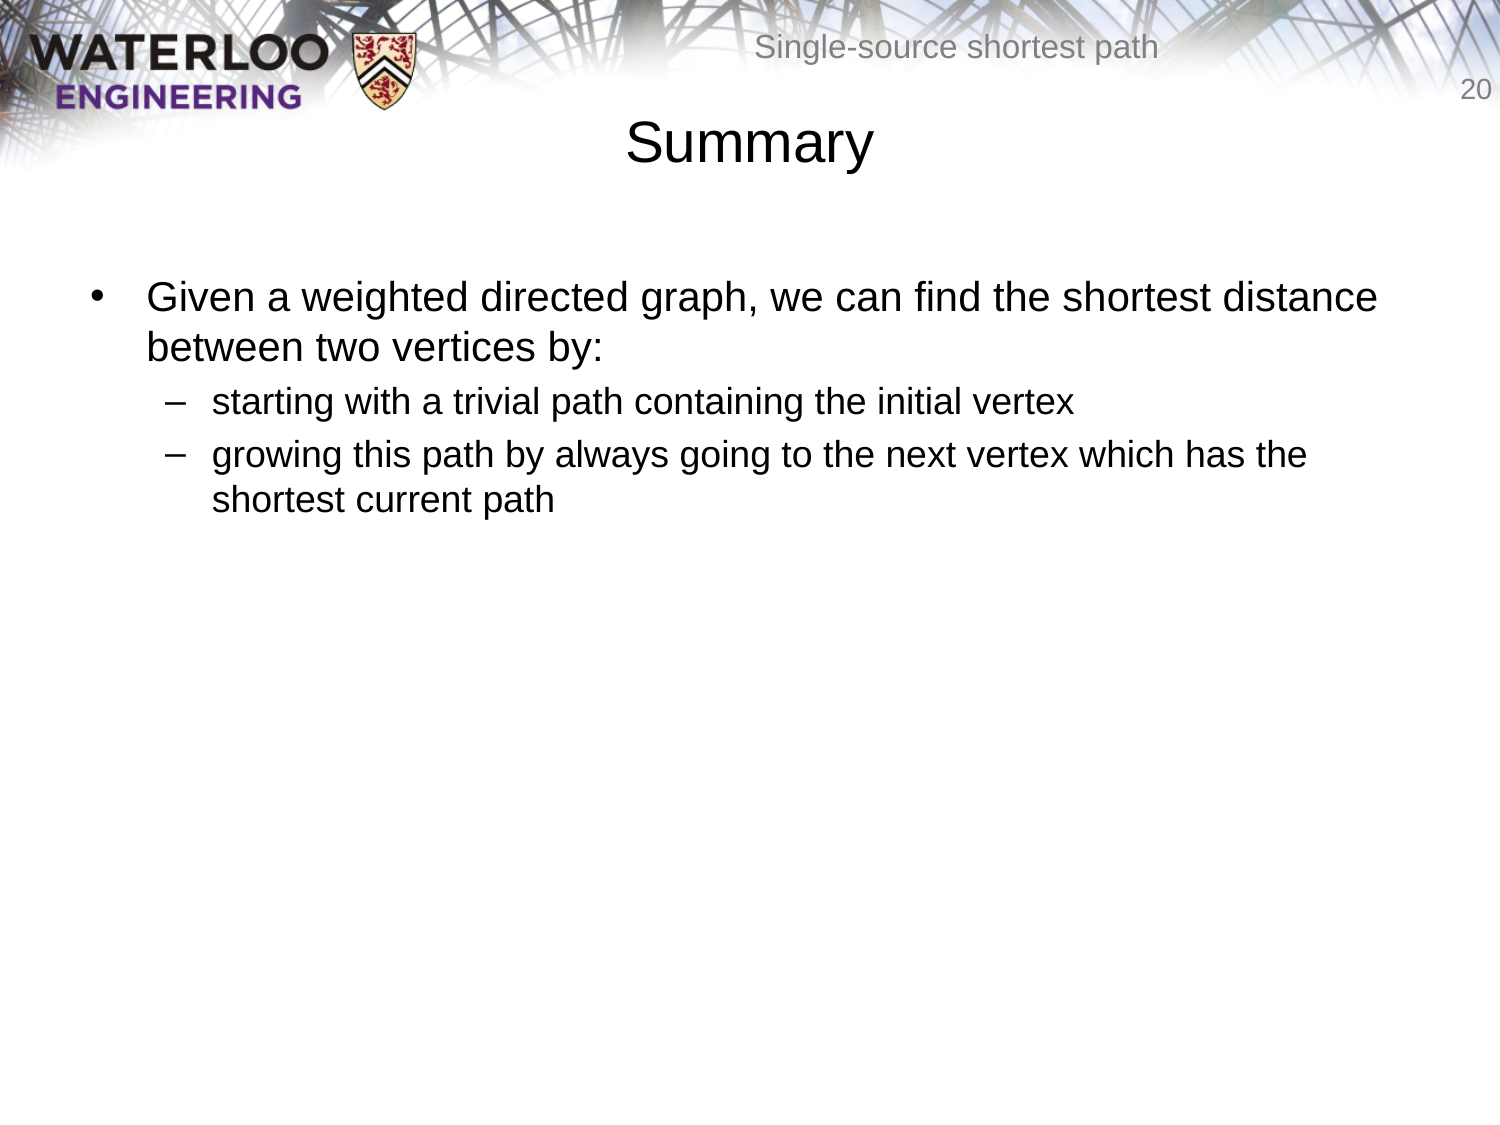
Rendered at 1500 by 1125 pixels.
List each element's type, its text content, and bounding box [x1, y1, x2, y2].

list Given a weighted directed graph, we can find the shortest distance between two vertices by: starting with a trivial path containing the initial vertex growing this path by always going to the next vertex which has the shortest current path [74, 262, 1426, 1006]
title Summary [74, 44, 1426, 233]
picture [0, 0, 1500, 1125]
